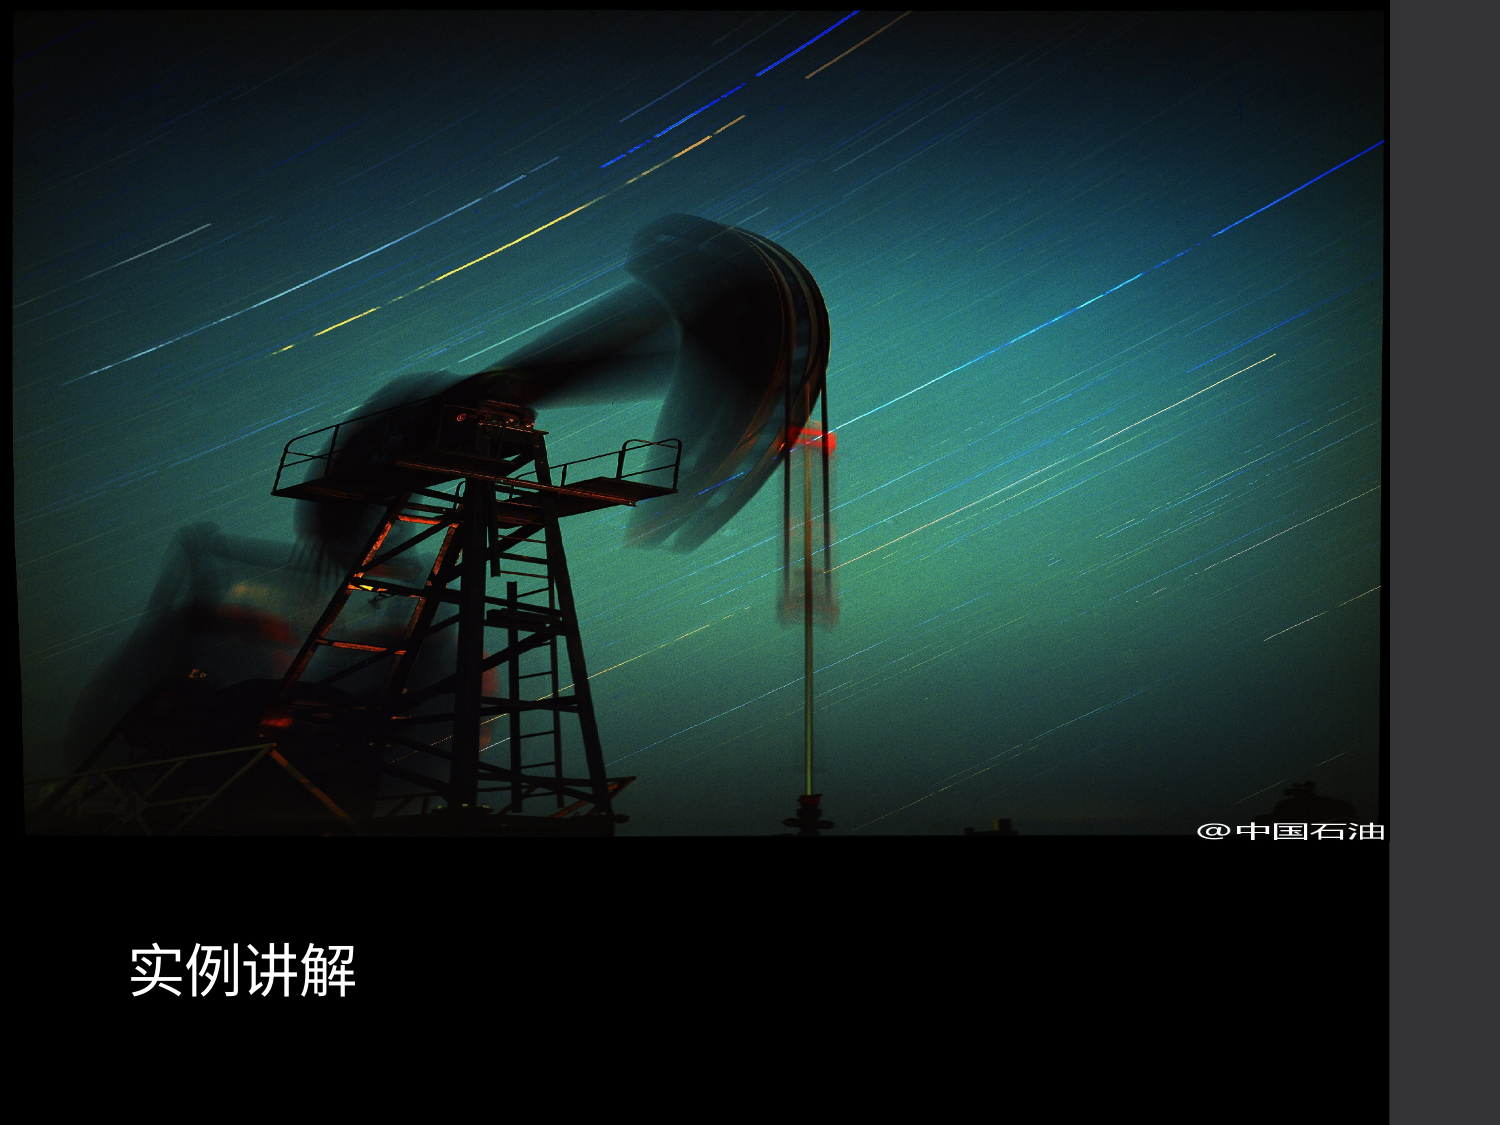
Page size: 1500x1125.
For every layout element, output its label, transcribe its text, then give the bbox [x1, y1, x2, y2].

title 实例讲解 [112, 862, 1341, 1013]
picture [0, 0, 1390, 842]
